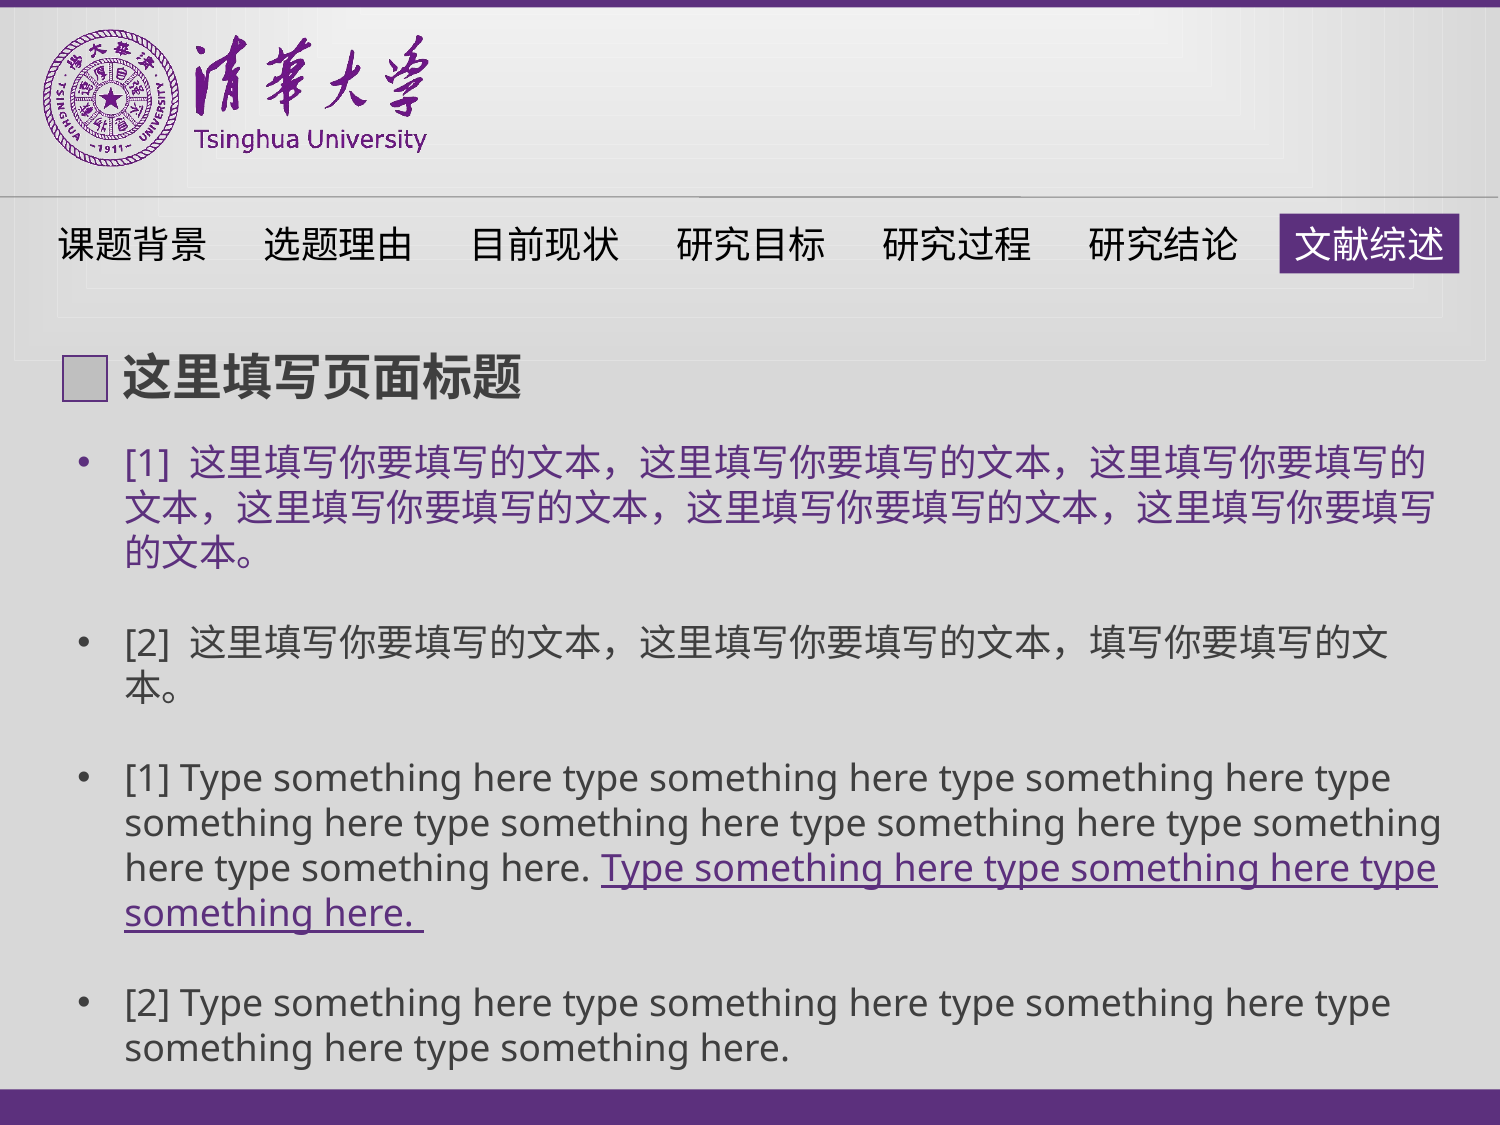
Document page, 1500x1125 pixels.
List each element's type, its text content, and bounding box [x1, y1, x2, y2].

picture [0, 0, 471, 200]
text_box 研究结论 [1073, 213, 1254, 274]
text_box [62, 356, 108, 401]
text_box 目前现状 [454, 213, 635, 274]
text_box 文献综述 [1279, 213, 1460, 274]
text_box 选题理由 [248, 213, 429, 274]
text_box 研究过程 [867, 213, 1048, 274]
text_box [471, 0, 1500, 8]
text_box 课题背景 [42, 213, 223, 274]
text_box 这里填写页面标题 [107, 337, 763, 413]
text_box [1] 这里填写你要填写的文本，这里填写你要填写的文本，这里填写你要填写的文本，这里填写你要填写的文本，这里填写你要填写的文本，这里填写你要填写的文本。 [2] 这里填写你要填写的文本，这里填写你要填写的文本，填写你要填写的文本。 [1] Type something here type something here type something here type something here type something here type something here type something here type something here. Type something here type something here type something here. [2] Type something here type something here type something here type something here type something here. [62, 431, 1461, 1077]
text_box [0, 1089, 1500, 1125]
text_box 研究目标 [661, 213, 841, 274]
